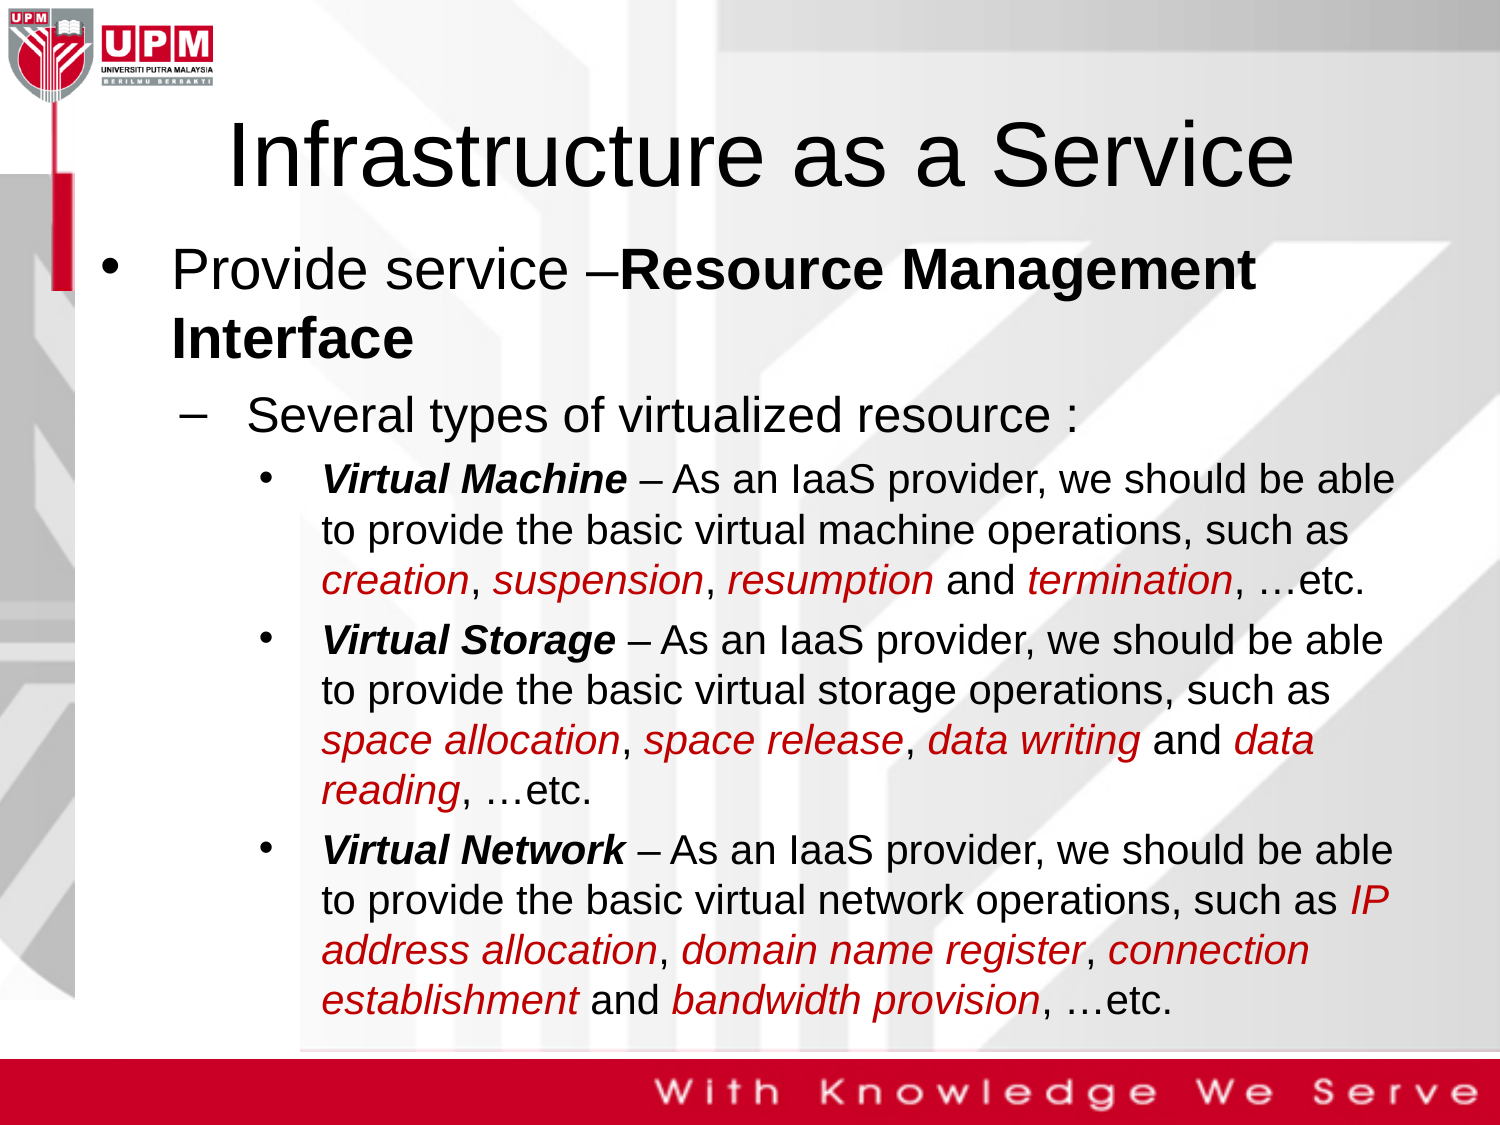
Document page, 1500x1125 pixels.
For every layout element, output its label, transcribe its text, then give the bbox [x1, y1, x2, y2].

list Provide service –Resource Management Interface Several types of virtualized resource : Virtual Machine – As an IaaS provider, we should be able to provide the basic virtual machine operations, such as creation, suspension, resumption and termination, …etc. Virtual Storage – As an IaaS provider, we should be able to provide the basic virtual storage operations, such as space allocation, space release, data writing and data reading, …etc. Virtual Network – As an IaaS provider, we should be able to provide the basic virtual network operations, such as IP address allocation, domain name register, connection establishment and bandwidth provision, …etc. [81, 223, 1444, 966]
title Infrastructure as a Service [99, 87, 1425, 223]
picture [300, 0, 1500, 1052]
picture [0, 8, 213, 1000]
picture [0, 1059, 1500, 1125]
